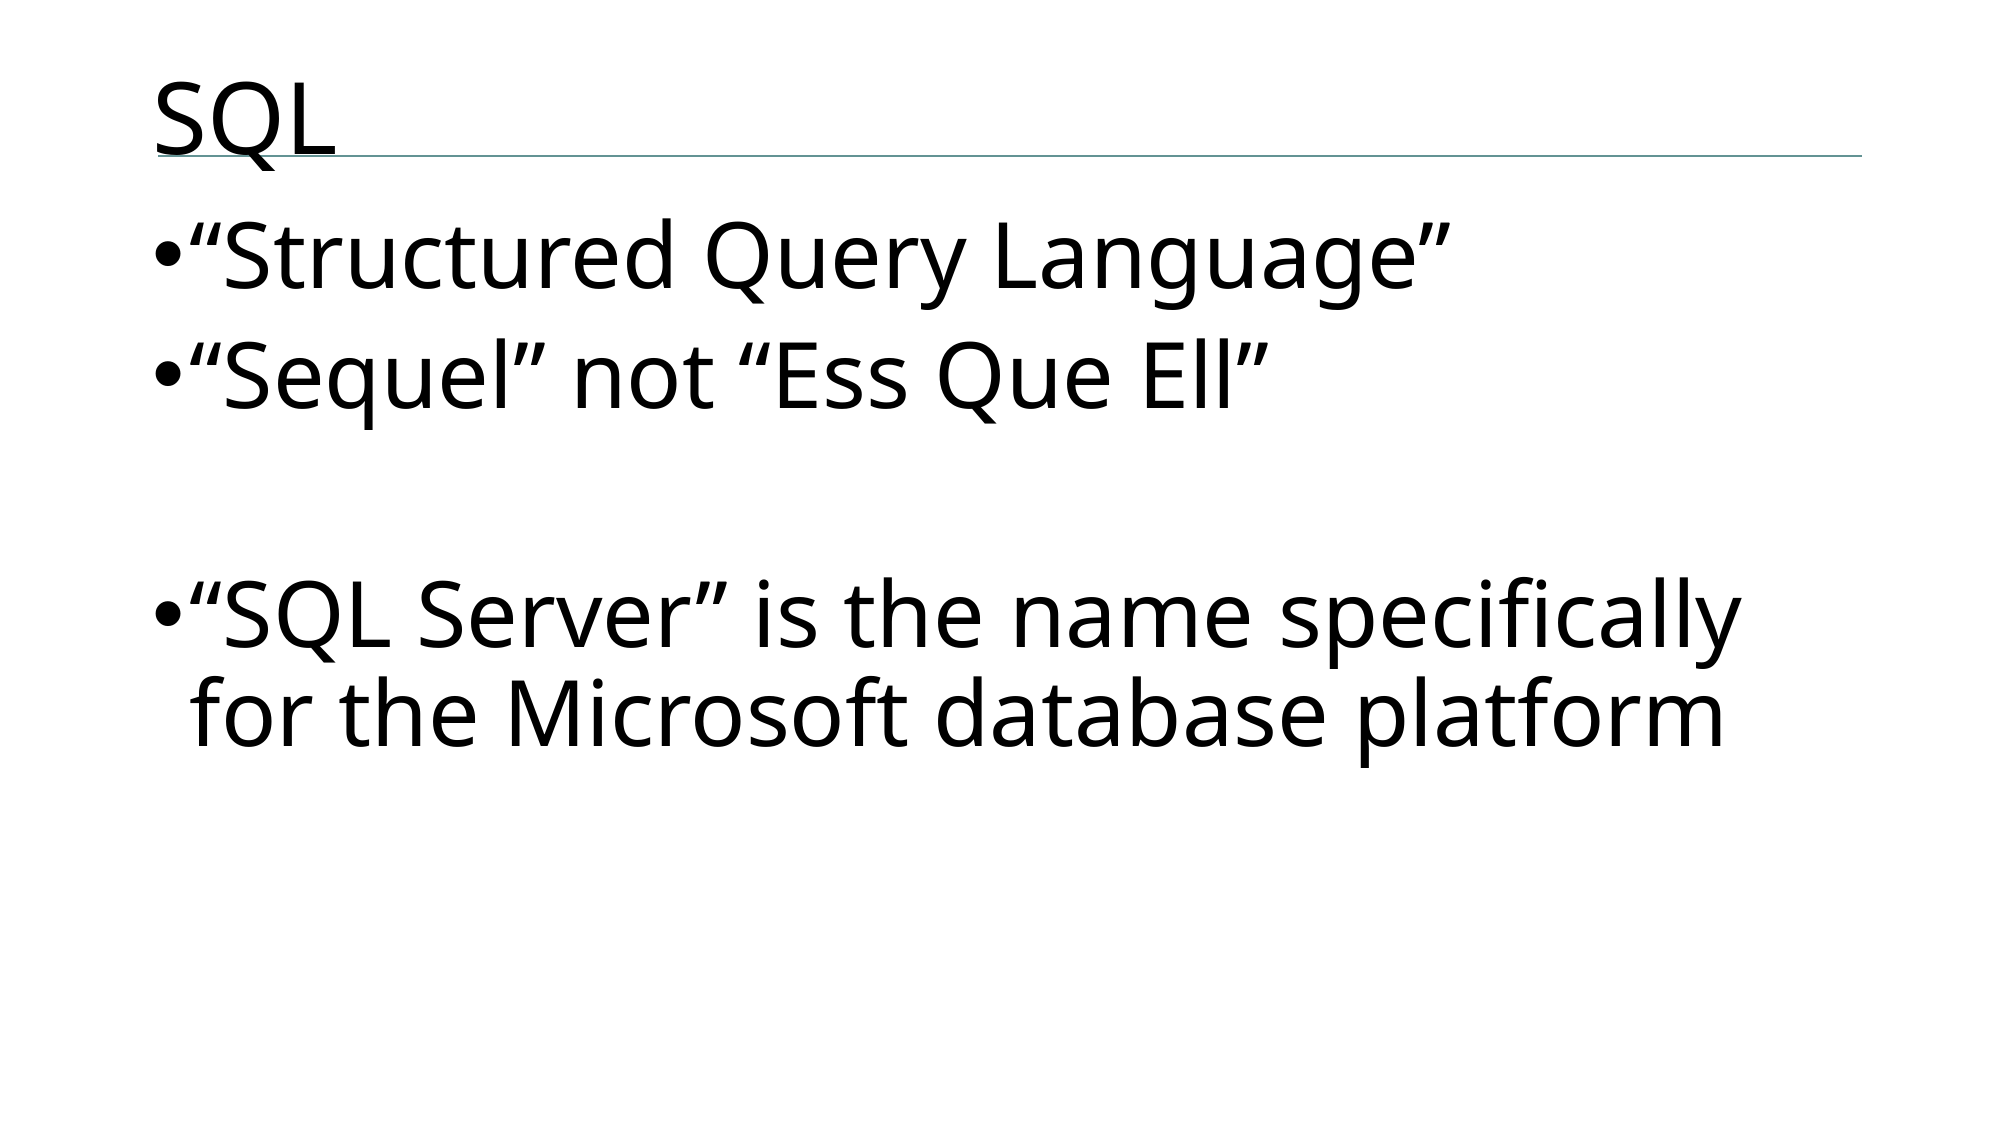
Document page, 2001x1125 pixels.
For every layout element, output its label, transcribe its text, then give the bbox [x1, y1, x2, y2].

title SQL [137, 59, 1863, 184]
list “Structured Query Language” “Sequel” not “Ess Que Ell” “SQL Server” is the name specifically for the Microsoft database platform [137, 201, 1863, 1014]
